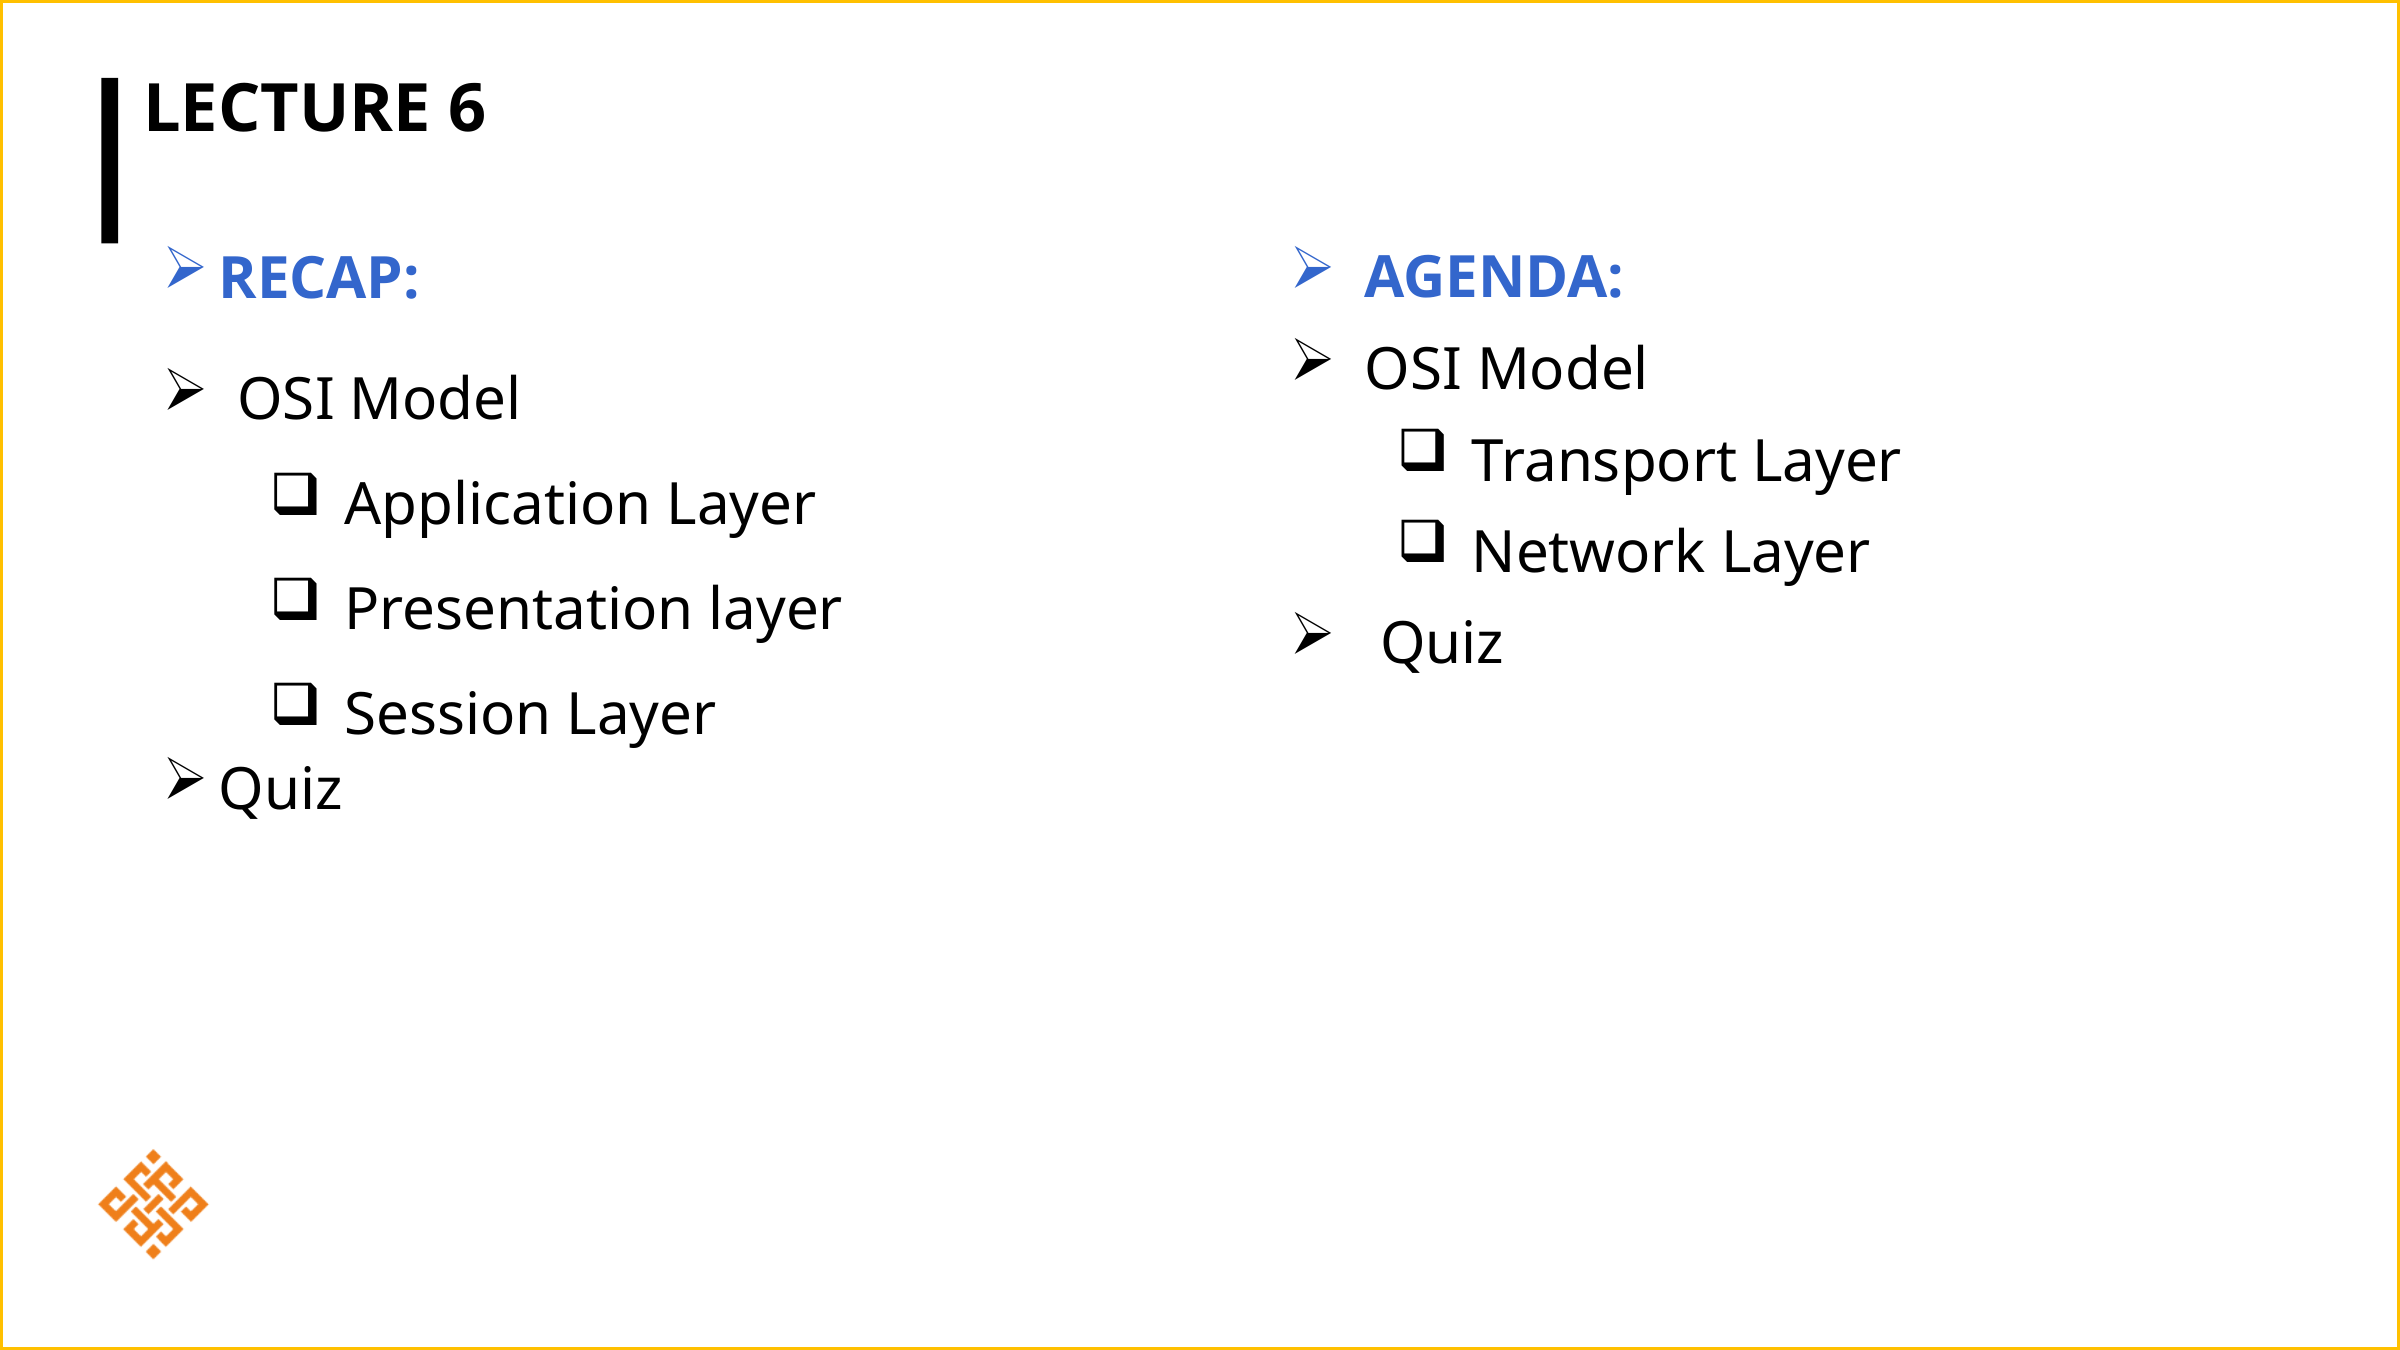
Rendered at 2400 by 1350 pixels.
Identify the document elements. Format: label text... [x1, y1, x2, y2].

picture [75, 1058, 235, 1350]
text_box RECAP: OSI Model Application Layer Presentation layer Session Layer Quiz [147, 227, 1348, 910]
title Lecture 6 [125, 62, 1348, 228]
text_box AGENDA: OSI Model Transport Layer Network Layer Quiz [1199, 227, 2400, 775]
